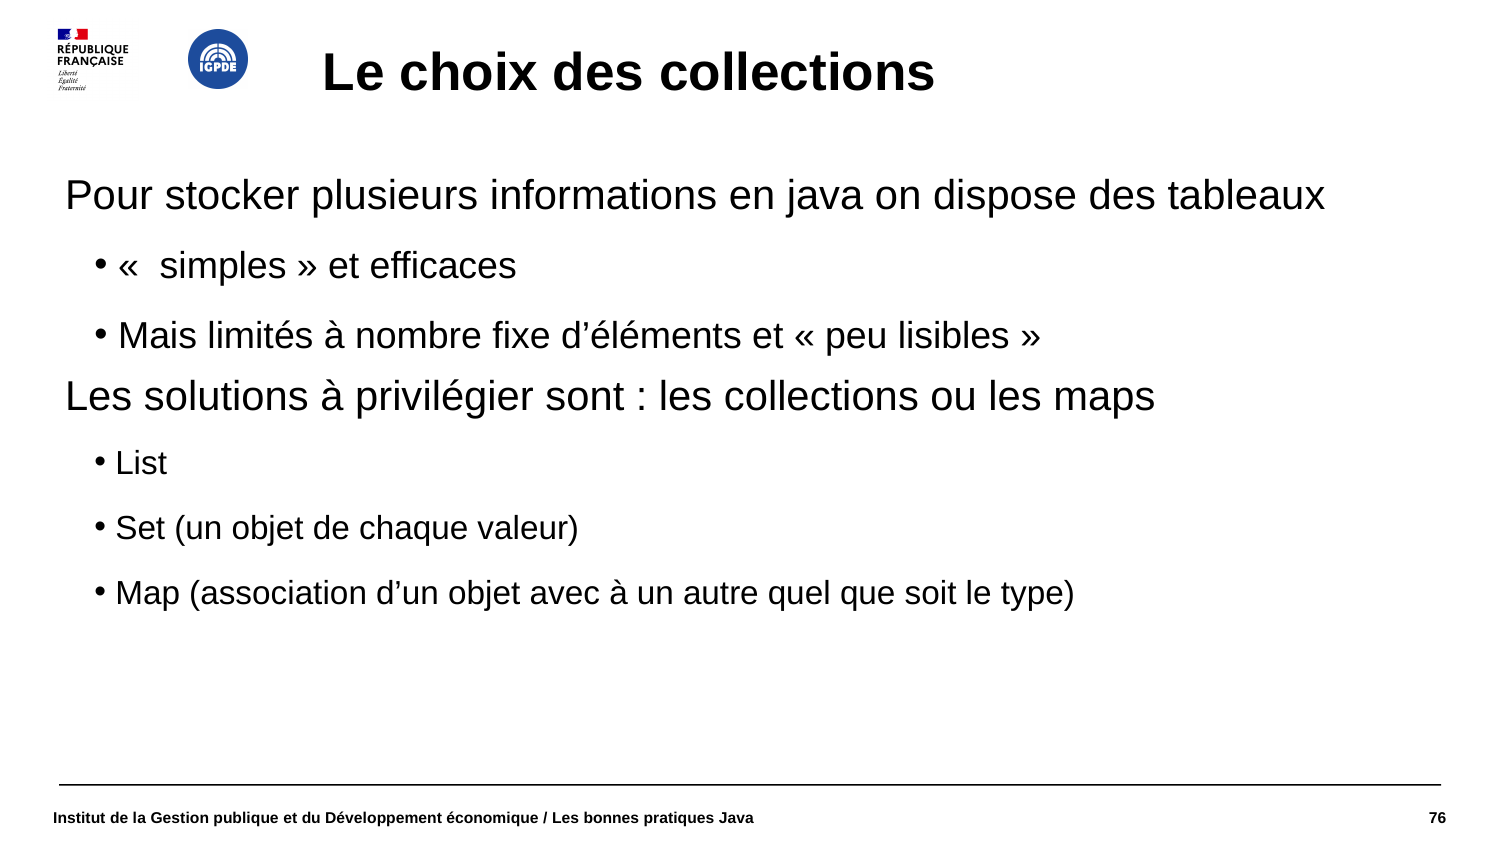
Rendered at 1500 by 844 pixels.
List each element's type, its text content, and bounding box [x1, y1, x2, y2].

title Le choix des collections [322, 44, 1282, 116]
picture [47, 18, 139, 101]
picture [188, 29, 248, 89]
list Pour stocker plusieurs informations en java on dispose des tableaux « simples » et efficaces Mais limités à nombre fixe d’éléments et « peu lisibles » Les solutions à privilégier sont : les collections ou les maps List Set (un objet de chaque valeur) Map (association d’un objet avec à un autre quel que soit le type) [64, 167, 1393, 676]
slide_number 1 [1224, 787, 1447, 844]
footer Institut de la Gestion publique et du Développement économique / Les bonnes pratiques Java [53, 787, 780, 844]
